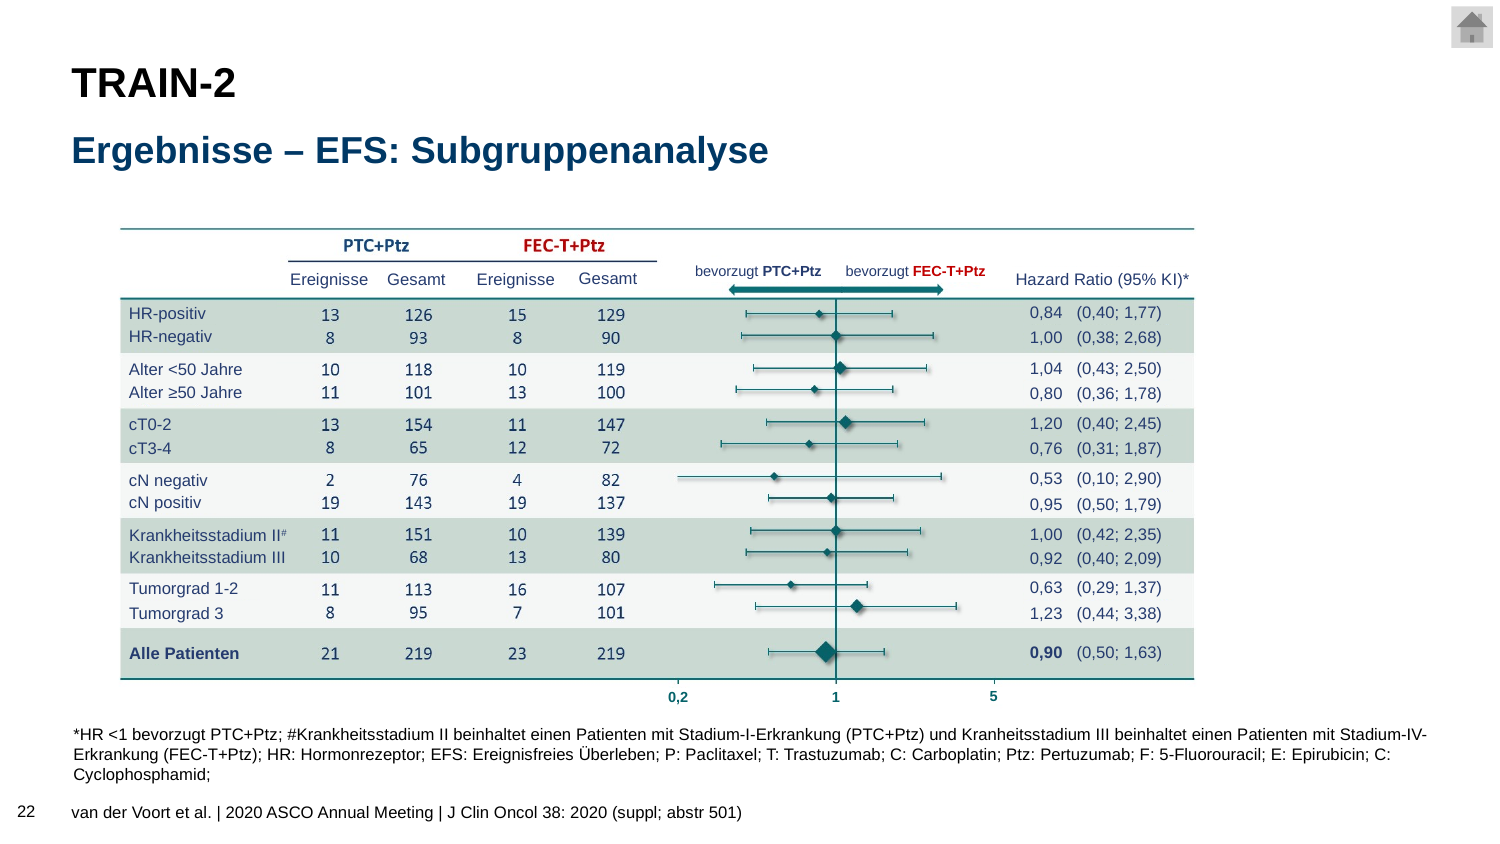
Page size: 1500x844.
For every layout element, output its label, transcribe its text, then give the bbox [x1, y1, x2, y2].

subtitle Ergebnisse – EFS: Subgruppenanalyse [71, 119, 1430, 178]
picture [97, 215, 1283, 714]
footer van der Voort et al. | 2020 ASCO Annual Meeting | J Clin Oncol 38: 2020 (suppl; abstr 501) [71, 794, 1430, 832]
title TRAIN-2 [71, 44, 1430, 119]
slide_number 22 [2, 790, 68, 829]
text_box *HR <1 bevorzugt PTC+Ptz; #Krankheitsstadium II beinhaltet einen Patienten mit Stadium-I-Erkrankung (PTC+Ptz) und Kranheitsstadium III beinhaltet einen Patienten mit Stadium-IV-Erkrankung (FEC-T+Ptz); HR: Hormonrezeptor; EFS: Ereignisfreies Überleben; P: Paclitaxel; T: Trastuzumab; C: Carboplatin; Ptz: Pertuzumab; F: 5-Fluorouracil; E: Epirubicin; C: Cyclophosphamid; [73, 724, 1432, 785]
